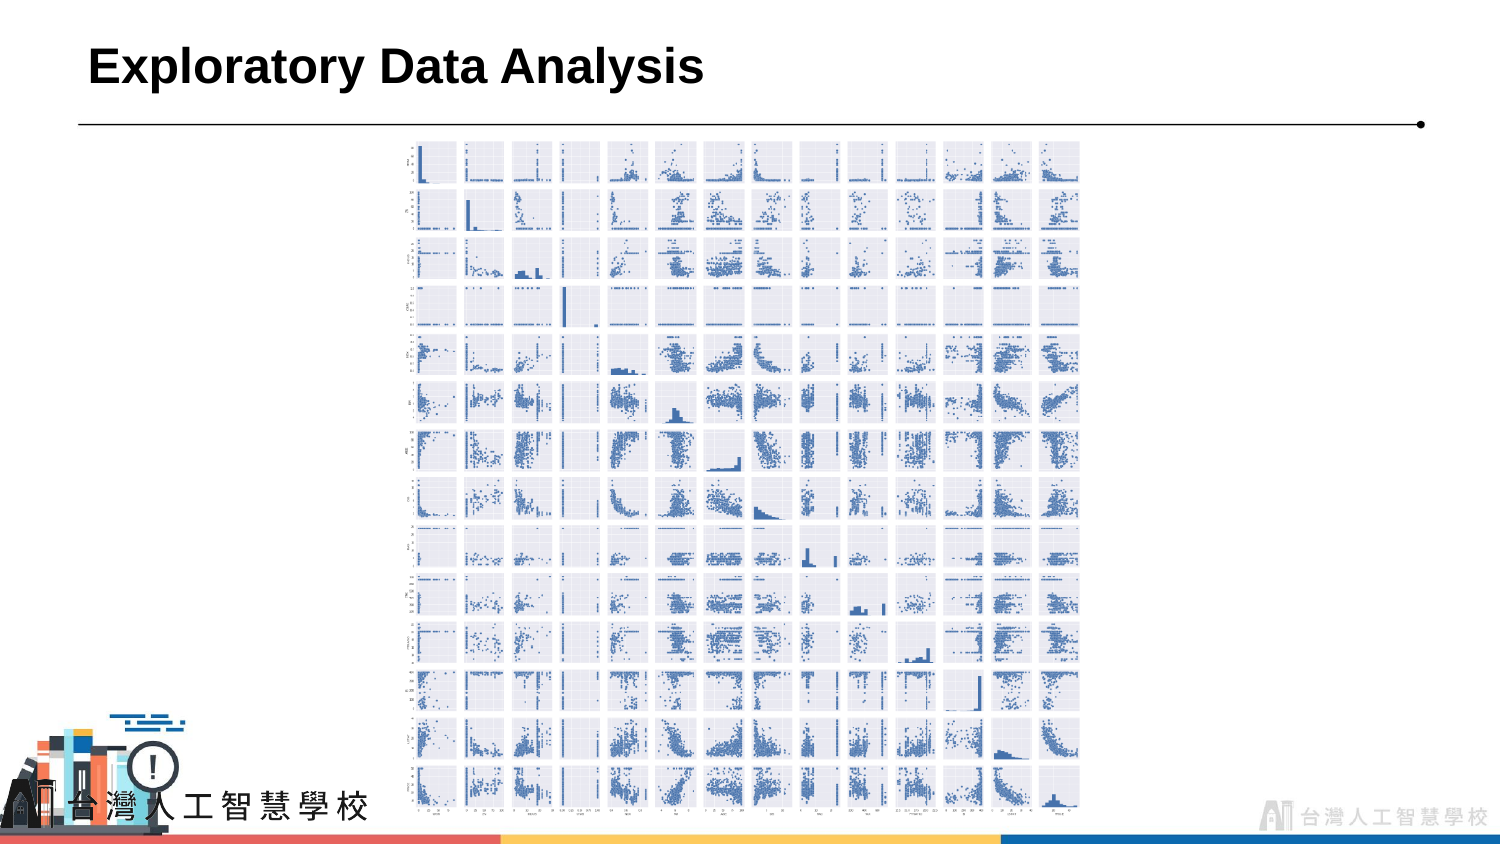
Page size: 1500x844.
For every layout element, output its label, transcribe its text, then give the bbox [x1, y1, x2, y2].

picture [0, 0, 1500, 844]
title Exploratory Data Analysis [72, 18, 1409, 117]
